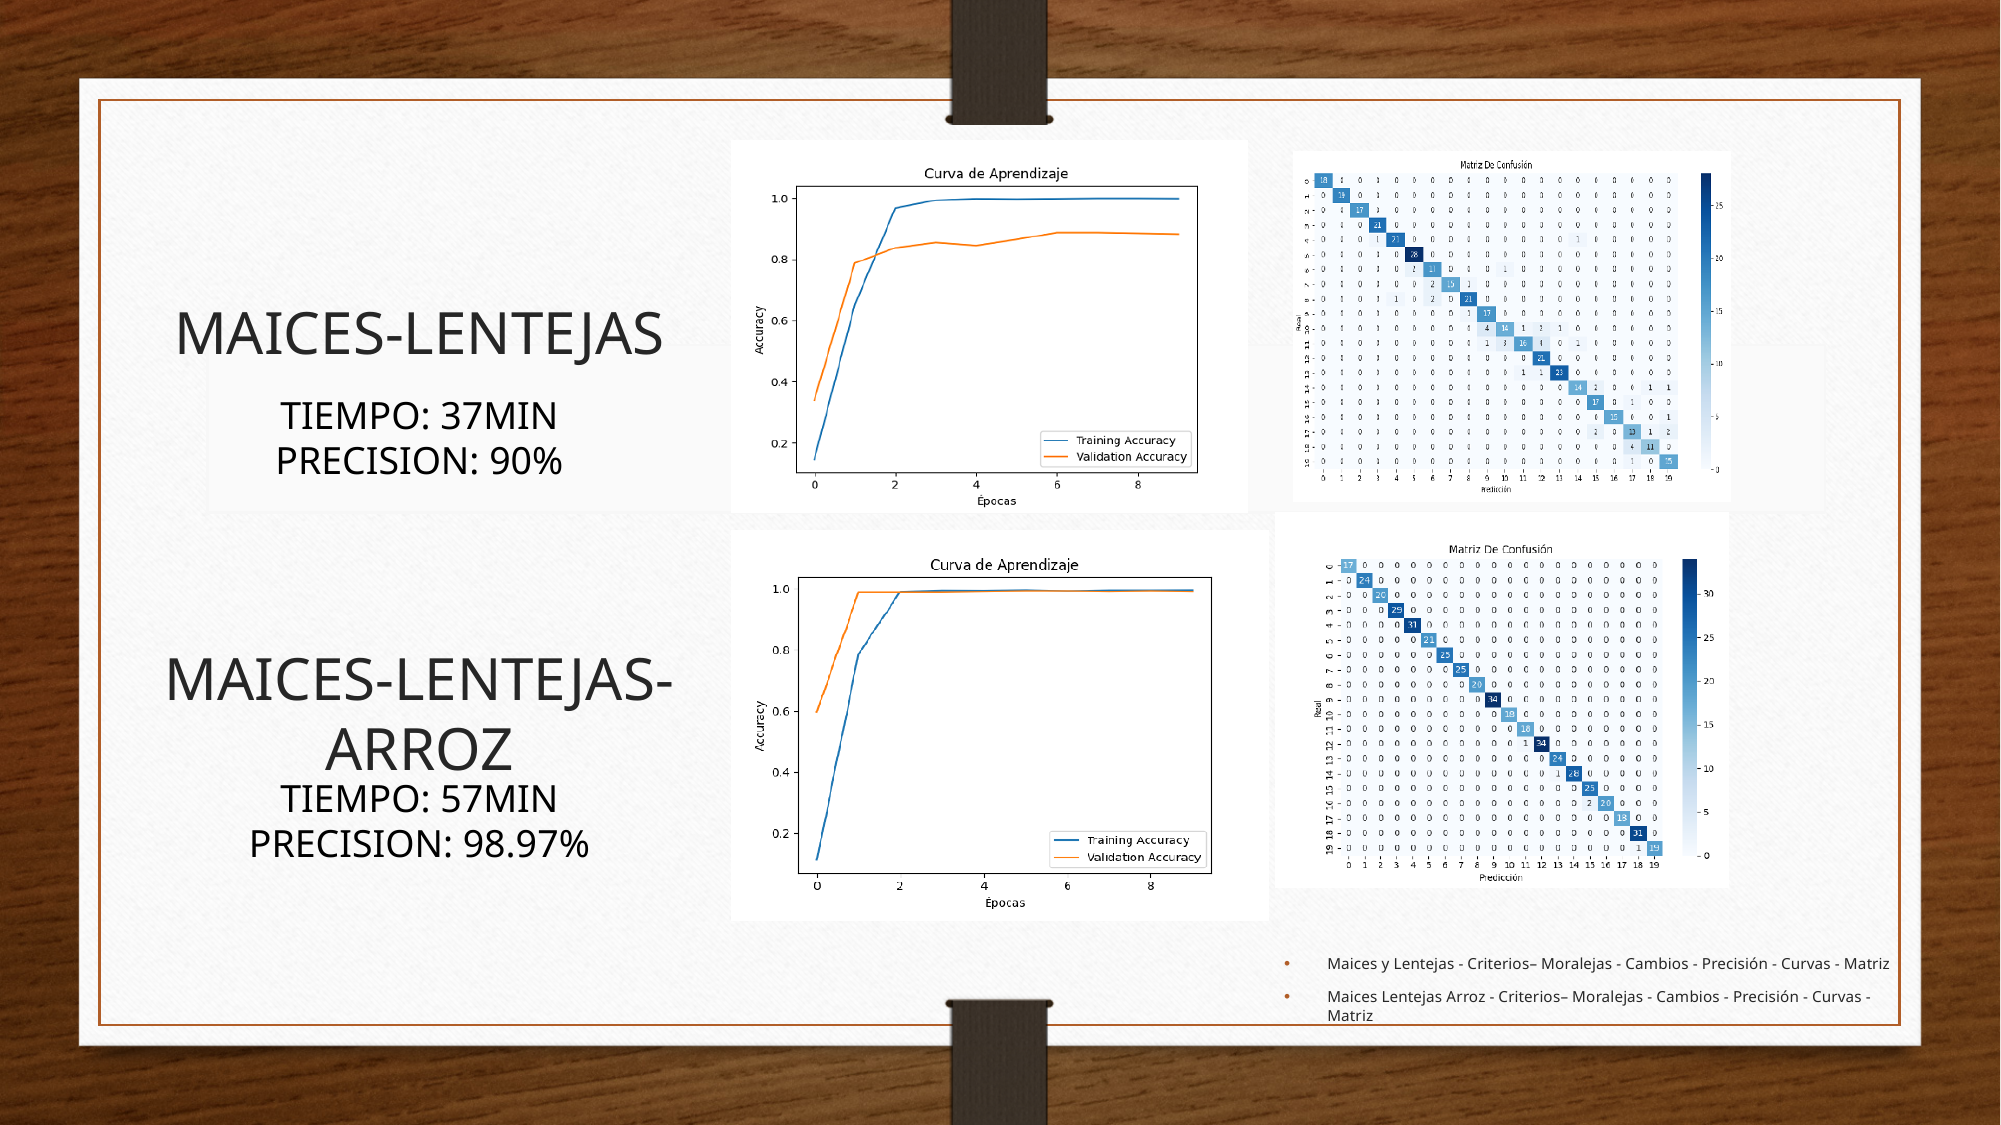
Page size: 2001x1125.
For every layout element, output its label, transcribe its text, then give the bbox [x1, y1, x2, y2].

title MAICES-LENTEJAS [87, 223, 731, 438]
text_box TIEMPO: 37MIN PRECISION: 90% [260, 384, 579, 490]
picture [101, 0, 2001, 1125]
picture [0, 0, 948, 1125]
text_box MAICES-LENTEJAS-ARROZ [87, 597, 731, 827]
text_box TIEMPO: 57MIN PRECISION: 98.97% [234, 767, 605, 873]
text_box [1249, 344, 1826, 514]
list Maices y Lentejas - Criterios– Moralejas - Cambios - Precisión - Curvas - Matriz Maices Lentejas Arroz - Criterios– Moralejas - Cambios - Precisión - Curvas - Matriz [1269, 946, 1933, 1044]
text_box [206, 438, 731, 514]
